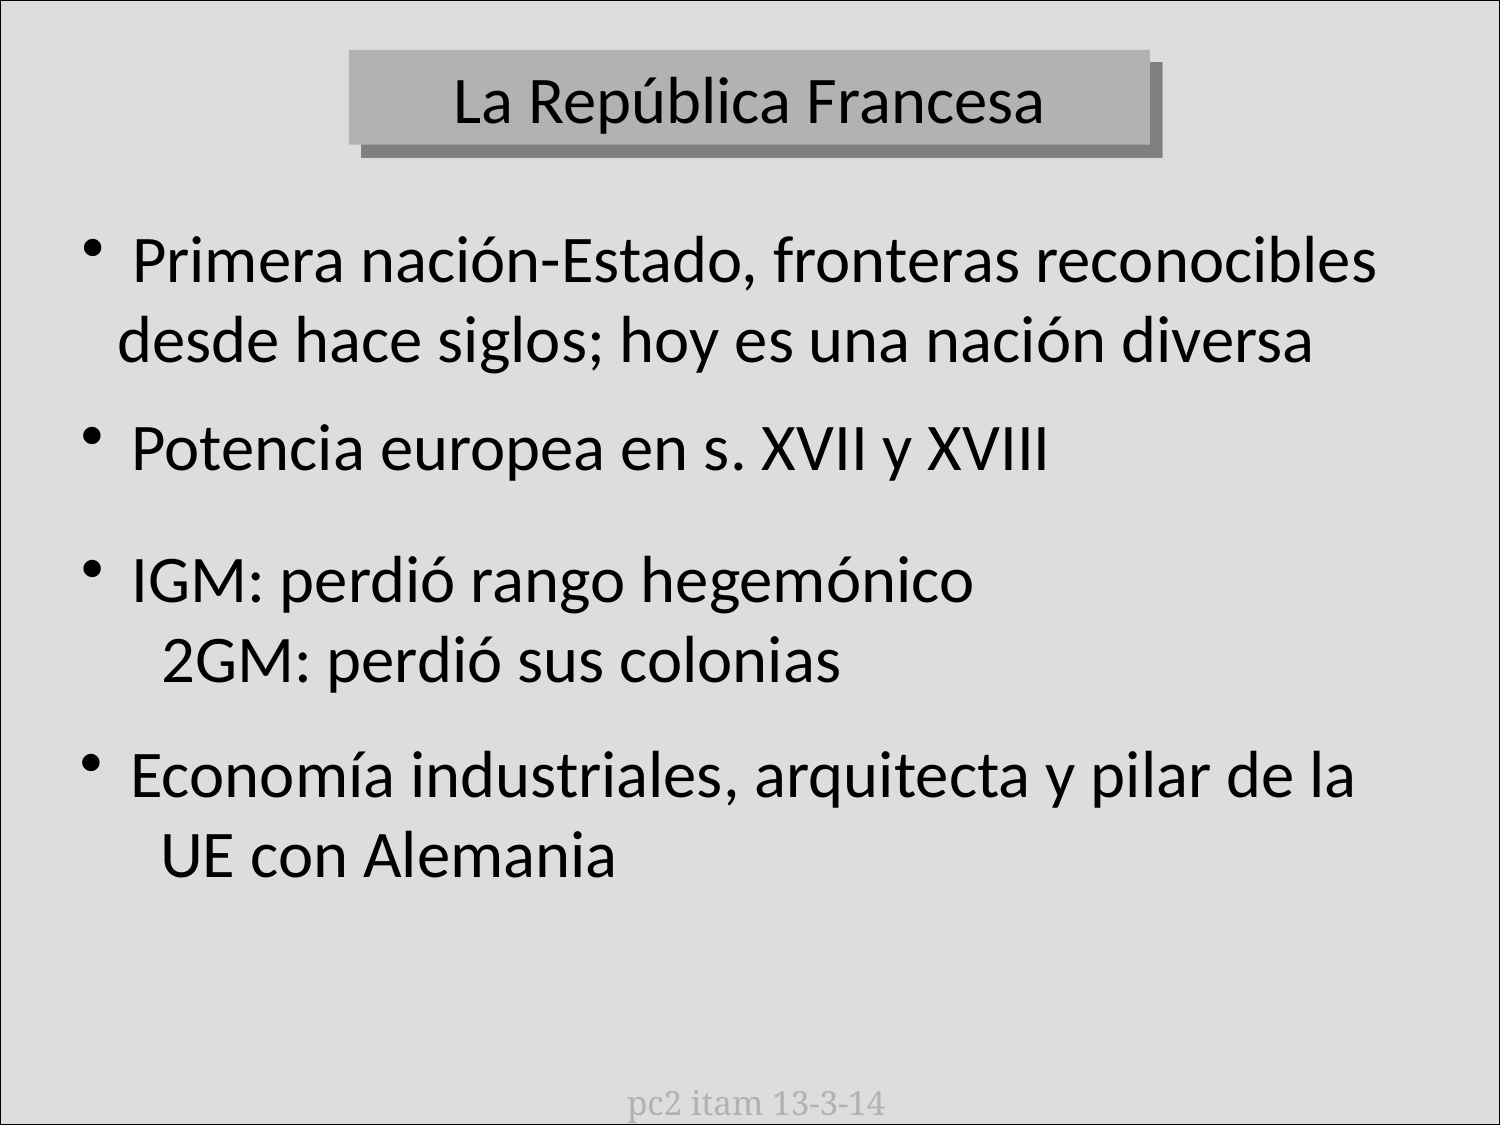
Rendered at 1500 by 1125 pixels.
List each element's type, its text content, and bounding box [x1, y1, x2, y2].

text_box Potencia europea en s. XVII y XVIII [65, 396, 1404, 492]
text_box Economía industriales, arquitecta y pilar de la UE con Alemania [64, 723, 1403, 898]
text_box La República Francesa [348, 49, 1150, 145]
text_box IGM: perdió rango hegemónico 2GM: perdió sus colonias [66, 528, 1404, 704]
text_box Primera nación-Estado, fronteras reconocibles desde hace siglos; hoy es una nación diversa [66, 207, 1405, 383]
